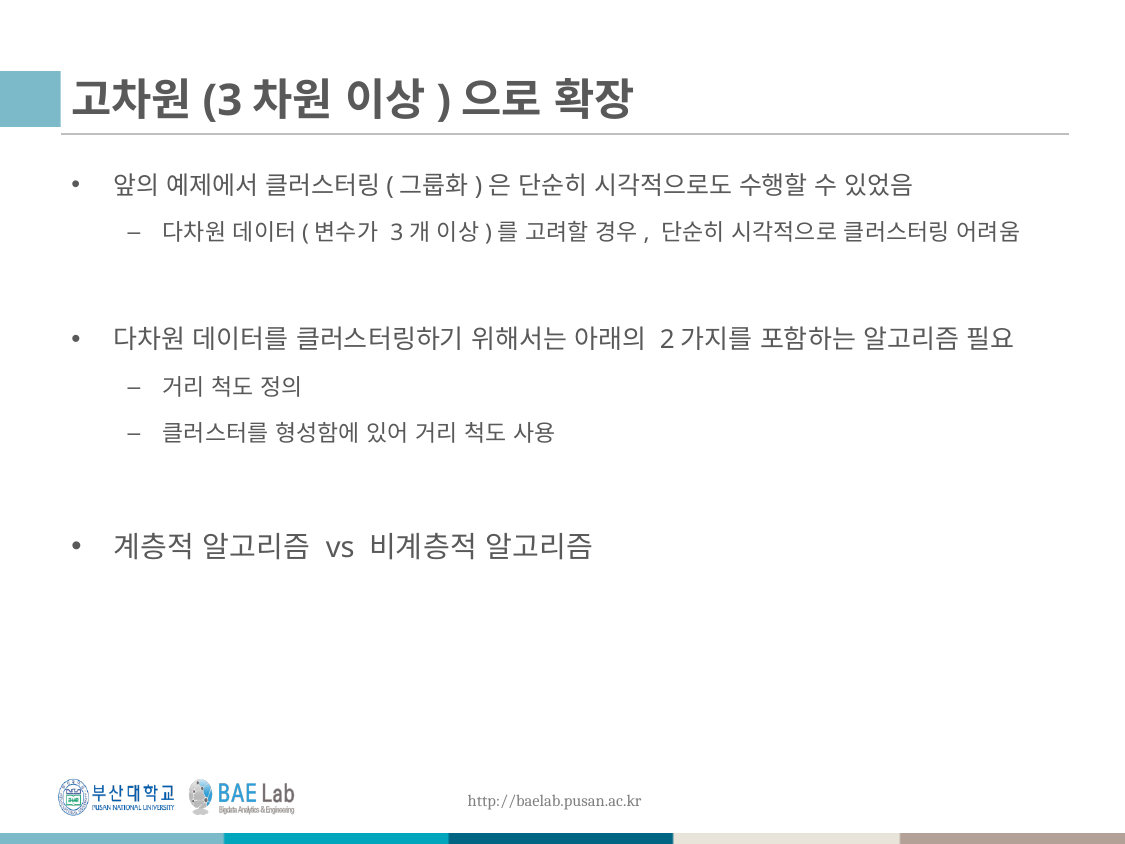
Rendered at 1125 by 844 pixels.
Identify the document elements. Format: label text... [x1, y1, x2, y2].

list 앞의 예제에서 클러스터링(그룹화)은 단순히 시각적으로도 수행할 수 있었음 다차원 데이터(변수가 3개 이상)를 고려할 경우, 단순히 시각적으로 클러스터링 어려움 다차원 데이터를 클러스터링하기 위해서는 아래의 2가지를 포함하는 알고리즘 필요 거리 척도 정의 클러스터를 형성함에 있어 거리 척도 사용 계층적 알고리즘 vs 비계층적 알고리즘 [56, 146, 1069, 754]
picture [0, 833, 448, 844]
picture [186, 776, 300, 816]
picture [55, 775, 175, 819]
picture [673, 833, 1125, 844]
title 고차원(3차원 이상)으로 확장 [56, 71, 1069, 125]
